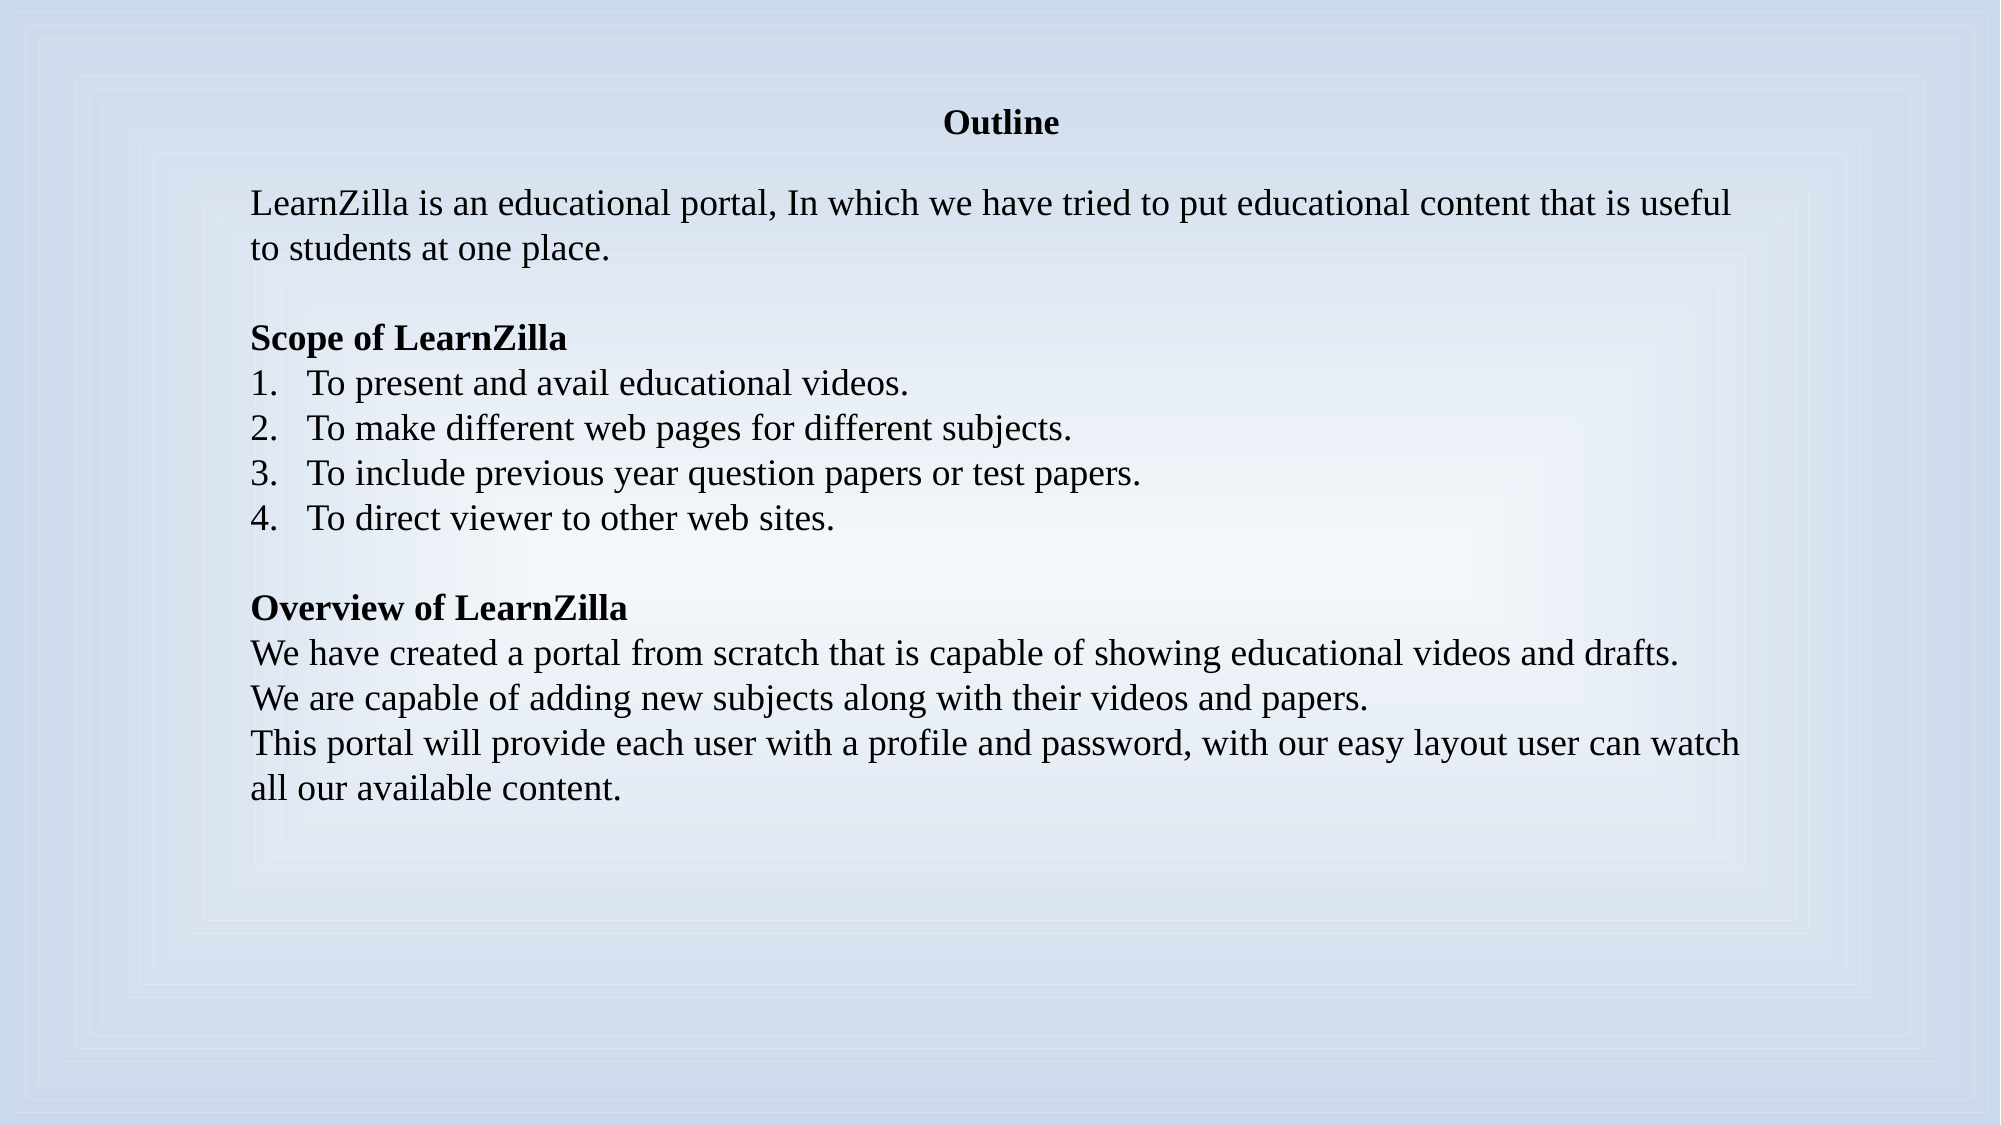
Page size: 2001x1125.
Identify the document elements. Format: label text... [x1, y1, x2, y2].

text_box Outline [916, 98, 1085, 142]
text_box LearnZilla is an educational portal, In which we have tried to put educational content that is useful to students at one place. Scope of LearnZilla To present and avail educational videos. To make different web pages for different subjects. To include previous year question papers or test papers. To direct viewer to other web sites. Overview of LearnZilla We have created a portal from scratch that is capable of showing educational videos and drafts. We are capable of adding new subjects along with their videos and papers. This portal will provide each user with a profile and password, with our easy layout user can watch all our available content. [235, 170, 1784, 861]
